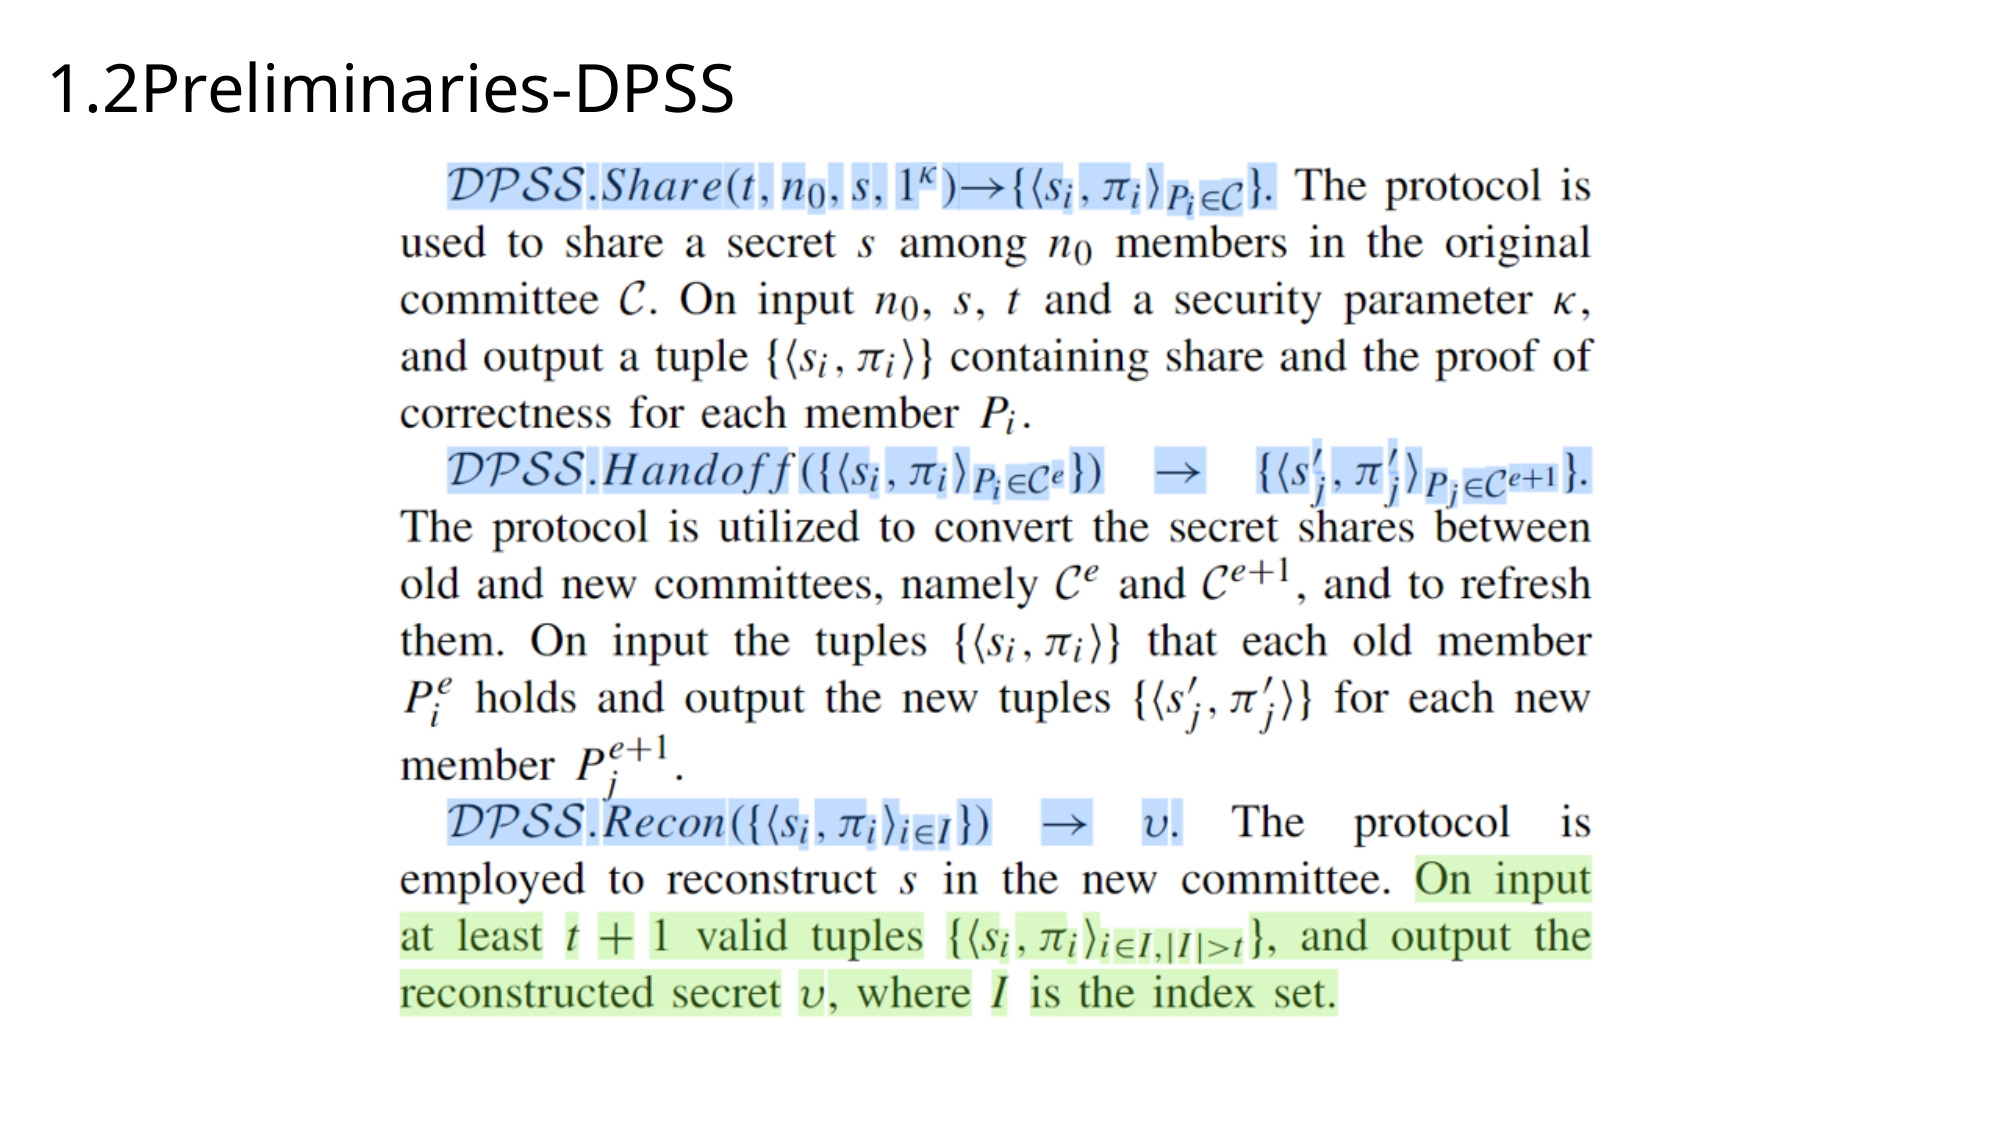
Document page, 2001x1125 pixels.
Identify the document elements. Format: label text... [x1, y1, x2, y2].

text_box 2Preliminaries-DPSS [31, 38, 1125, 133]
picture [394, 162, 1606, 1018]
